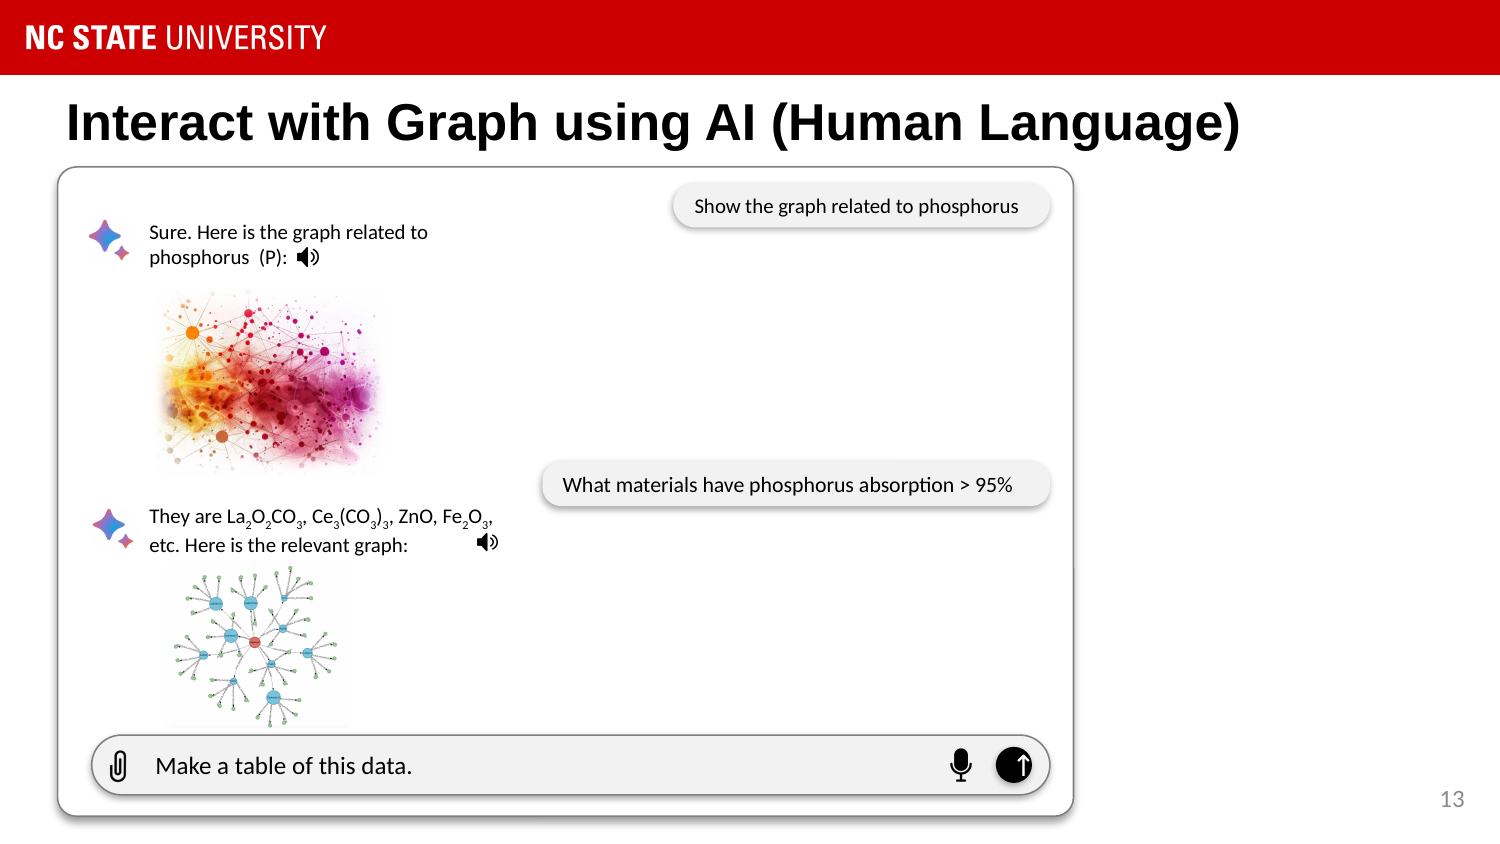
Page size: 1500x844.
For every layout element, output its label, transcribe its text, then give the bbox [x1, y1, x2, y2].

text_box Show the graph related to phosphorus [672, 182, 1051, 229]
text_box They are La2O2CO3, Ce3(CO3)3, ZnO, Fe2O3, etc. Here is the relevant graph: [134, 495, 512, 564]
picture [87, 218, 131, 262]
picture [477, 531, 498, 553]
text_box [56, 166, 1075, 818]
picture [151, 285, 388, 478]
picture [942, 746, 980, 784]
text_box ↑ [995, 746, 1032, 783]
text_box Sure. Here is the graph related to phosphorus (P): [134, 211, 512, 277]
picture [163, 560, 351, 729]
picture [75, 723, 163, 810]
slide_number 13 [1389, 764, 1480, 830]
title Interact with Graph using AI (Human Language) [51, 72, 1480, 167]
picture [0, 0, 1500, 75]
picture [91, 506, 135, 551]
picture [297, 246, 320, 268]
text_box Make a table of this data. [137, 734, 1051, 796]
text_box What materials have phosphorus absorption > 95% [541, 460, 1051, 507]
